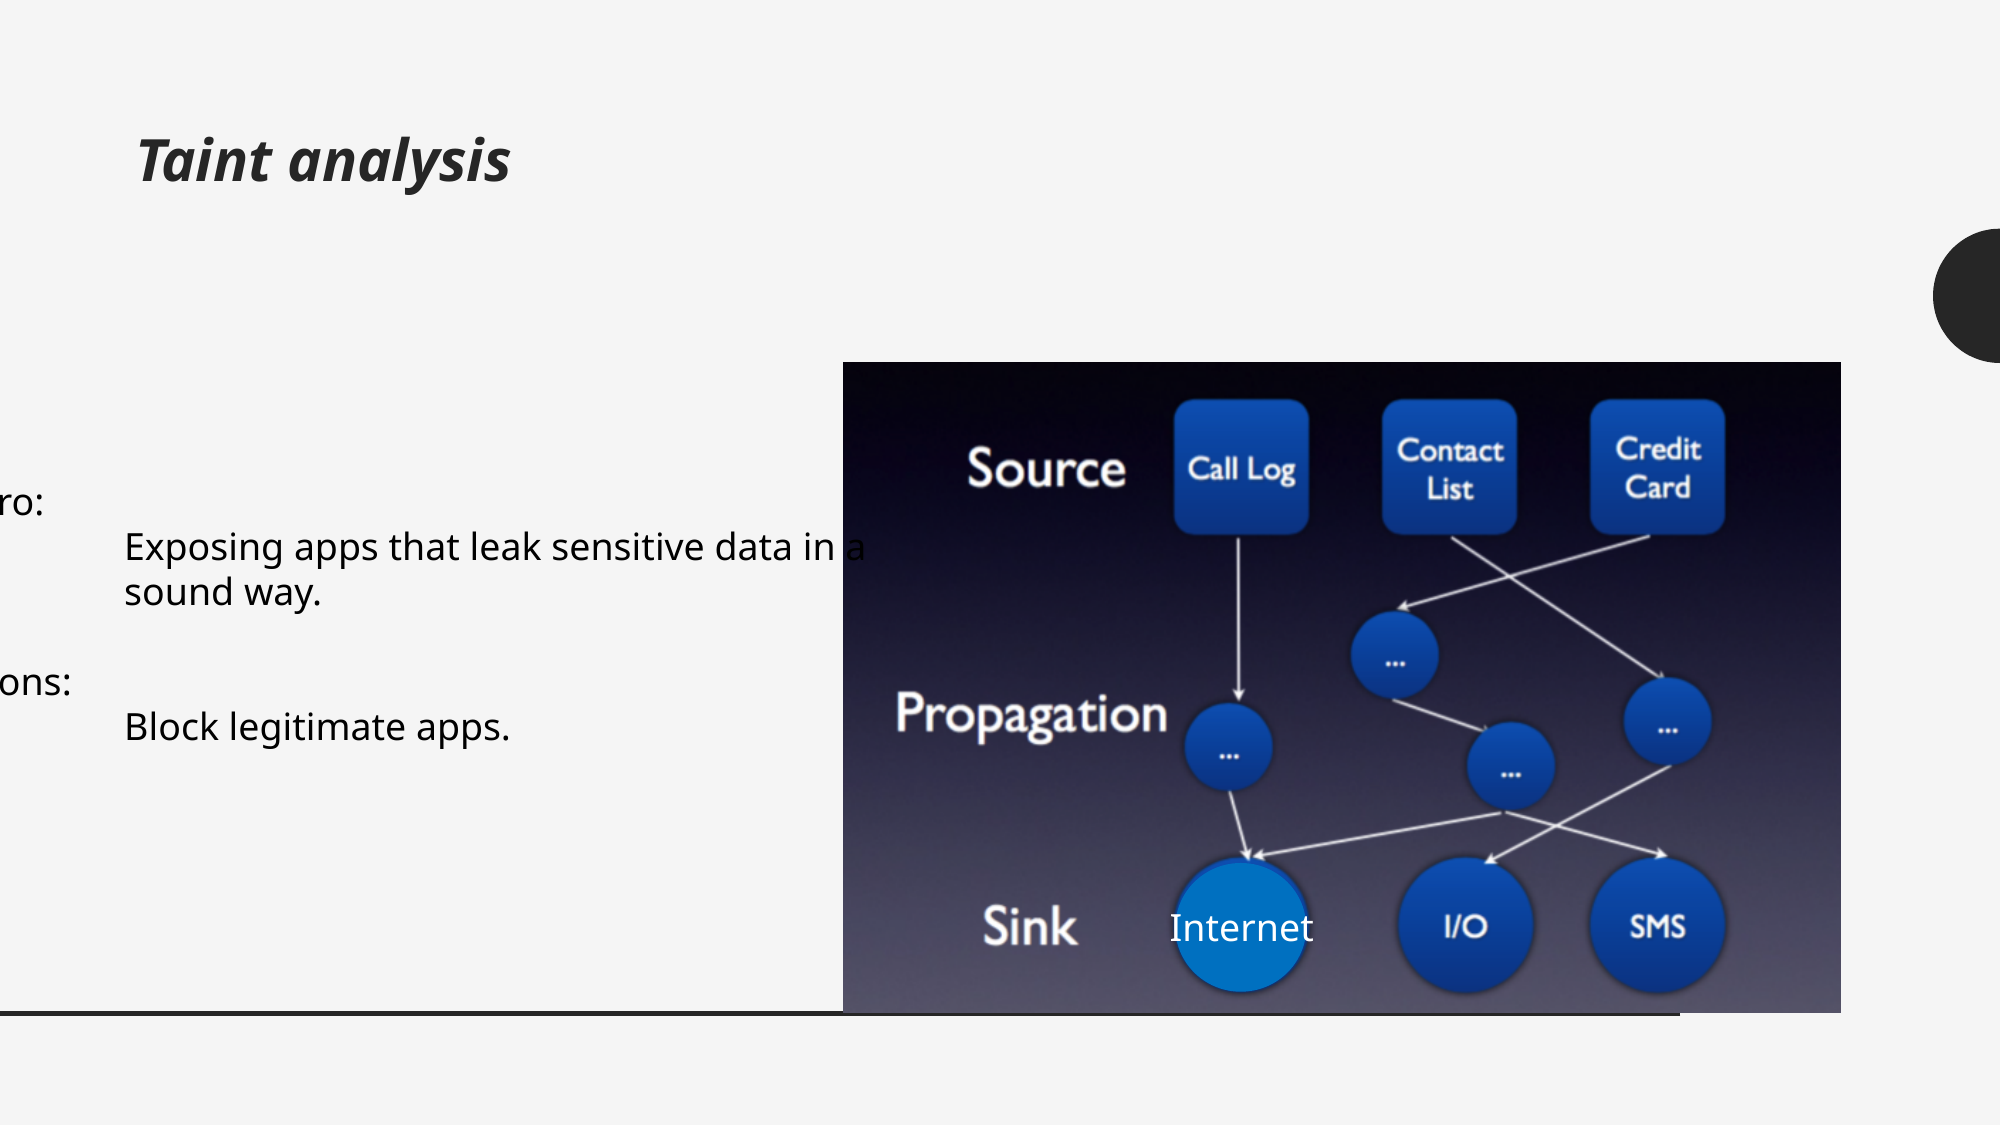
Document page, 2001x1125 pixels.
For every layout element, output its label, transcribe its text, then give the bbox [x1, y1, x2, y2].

text_box Pro: Exposing apps that leak sensitive data in a sound way. Cons: Block legitimate apps. [0, 470, 843, 756]
list Taint analysis [120, 86, 1499, 221]
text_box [843, 362, 1841, 1013]
